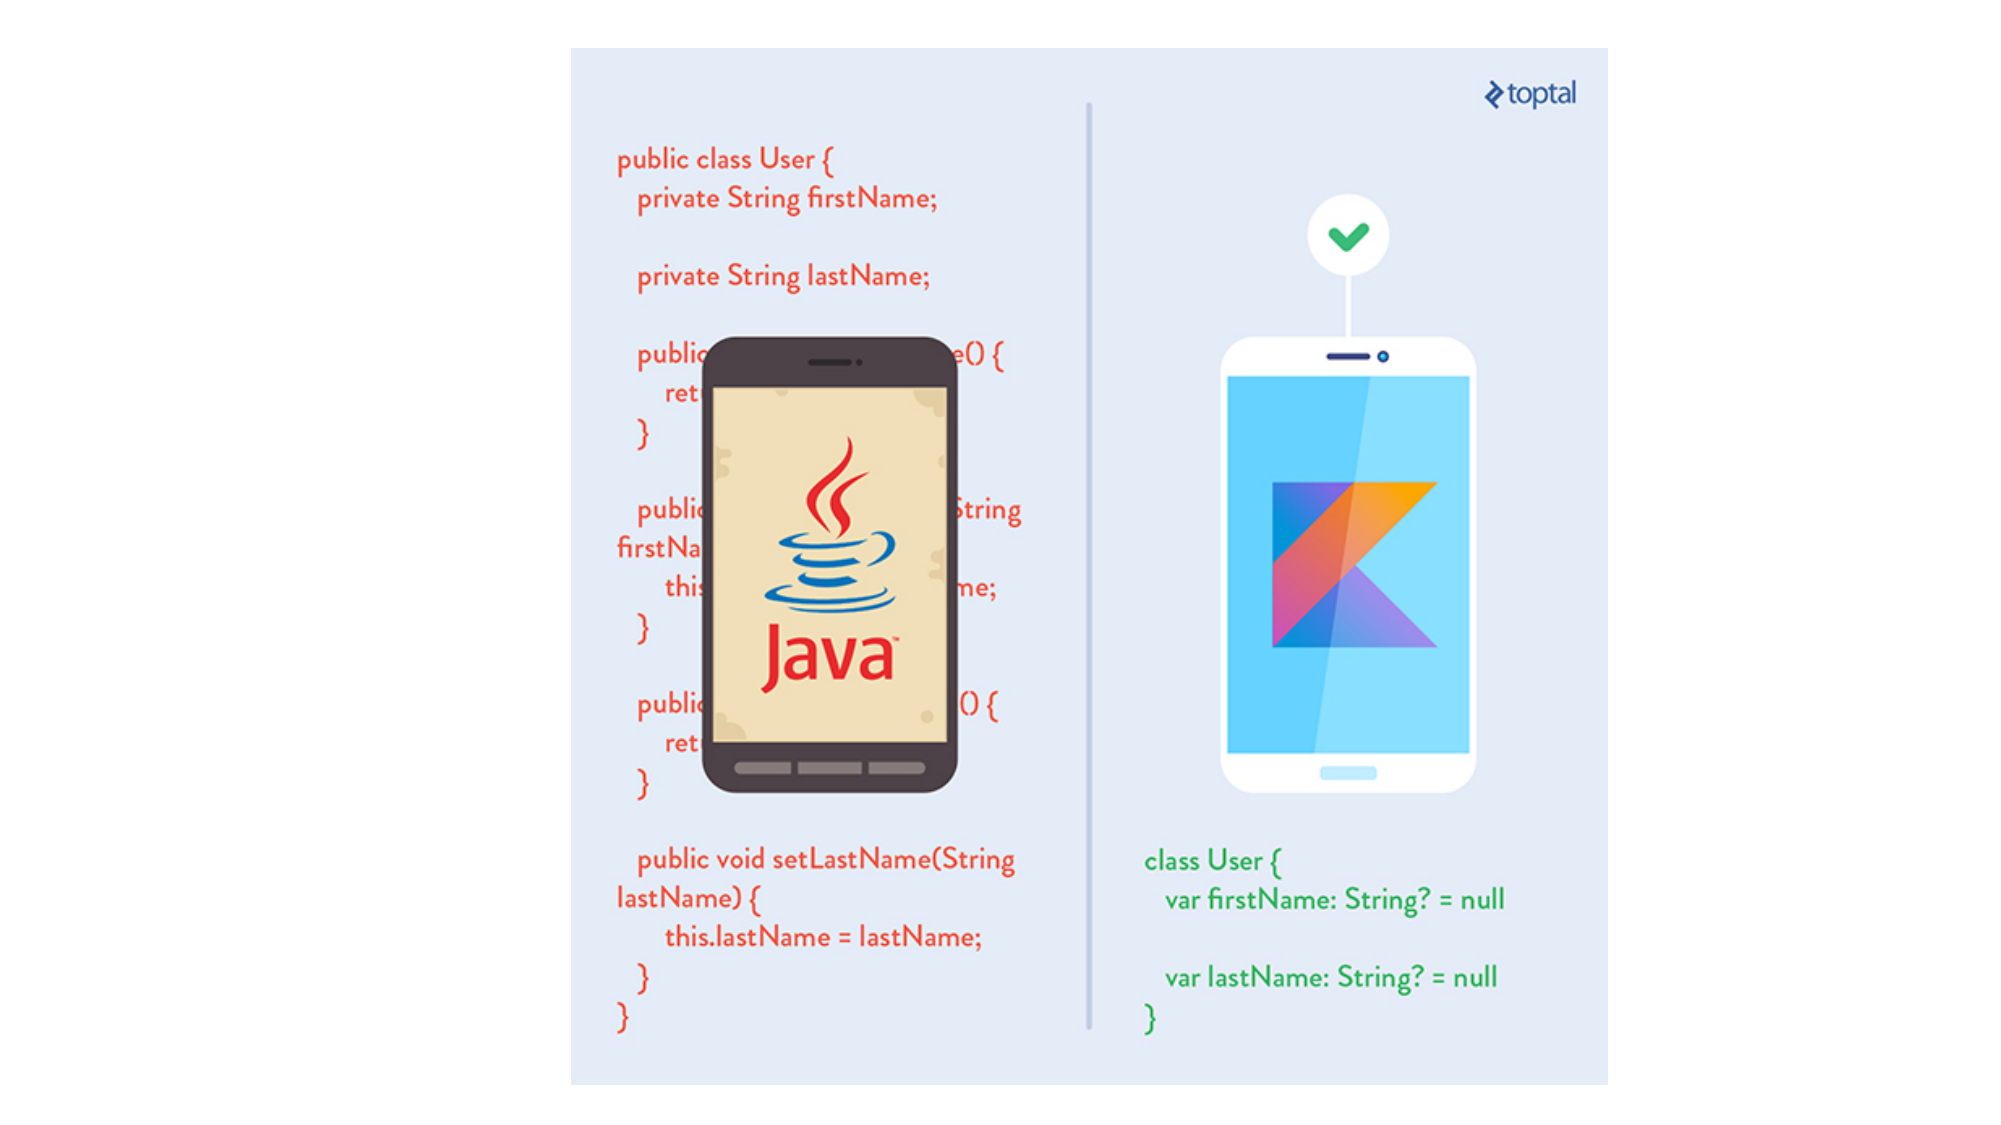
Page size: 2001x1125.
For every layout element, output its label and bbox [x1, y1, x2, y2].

list [571, 48, 1608, 1085]
